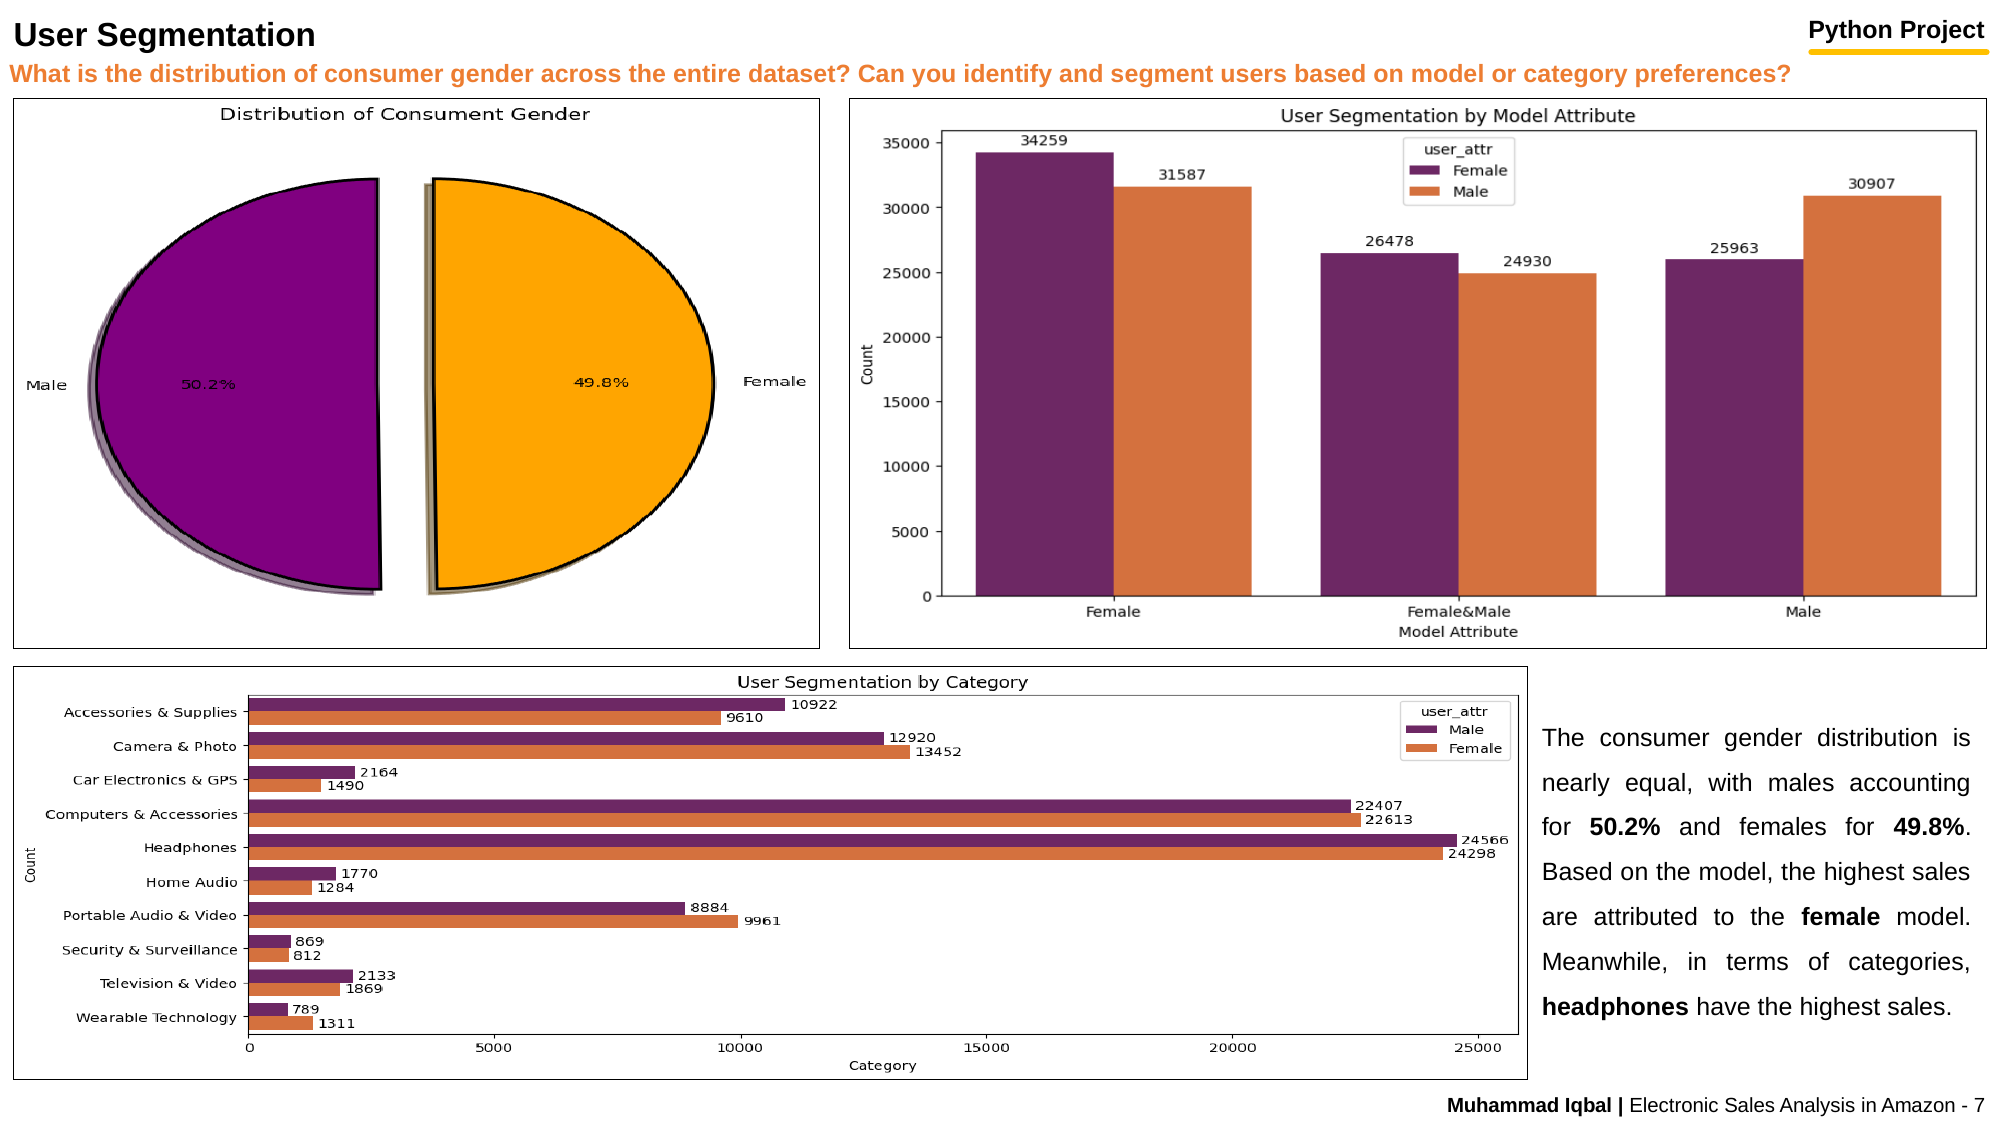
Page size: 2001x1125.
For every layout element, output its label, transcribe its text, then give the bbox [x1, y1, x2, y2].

text_box Python Project [1500, 0, 2000, 62]
picture [849, 98, 1987, 649]
text_box User Segmentation [0, 0, 1500, 49]
picture [13, 97, 820, 649]
title Muhammad Iqbal | Electronic Sales Analysis in Amazon - 7 [0, 1087, 2000, 1125]
text_box What is the distribution of consumer gender across the entire dataset? Can you identify and segment users based on model or category preferences? [0, 49, 1887, 95]
text_box The consumer gender distribution is nearly equal, with males accounting for 50.2% and females for 49.8%. Based on the model, the highest sales are attributed to the female model. Meanwhile, in terms of categories, headphones have the highest sales. [1528, 698, 1987, 1028]
picture [13, 666, 1528, 1080]
